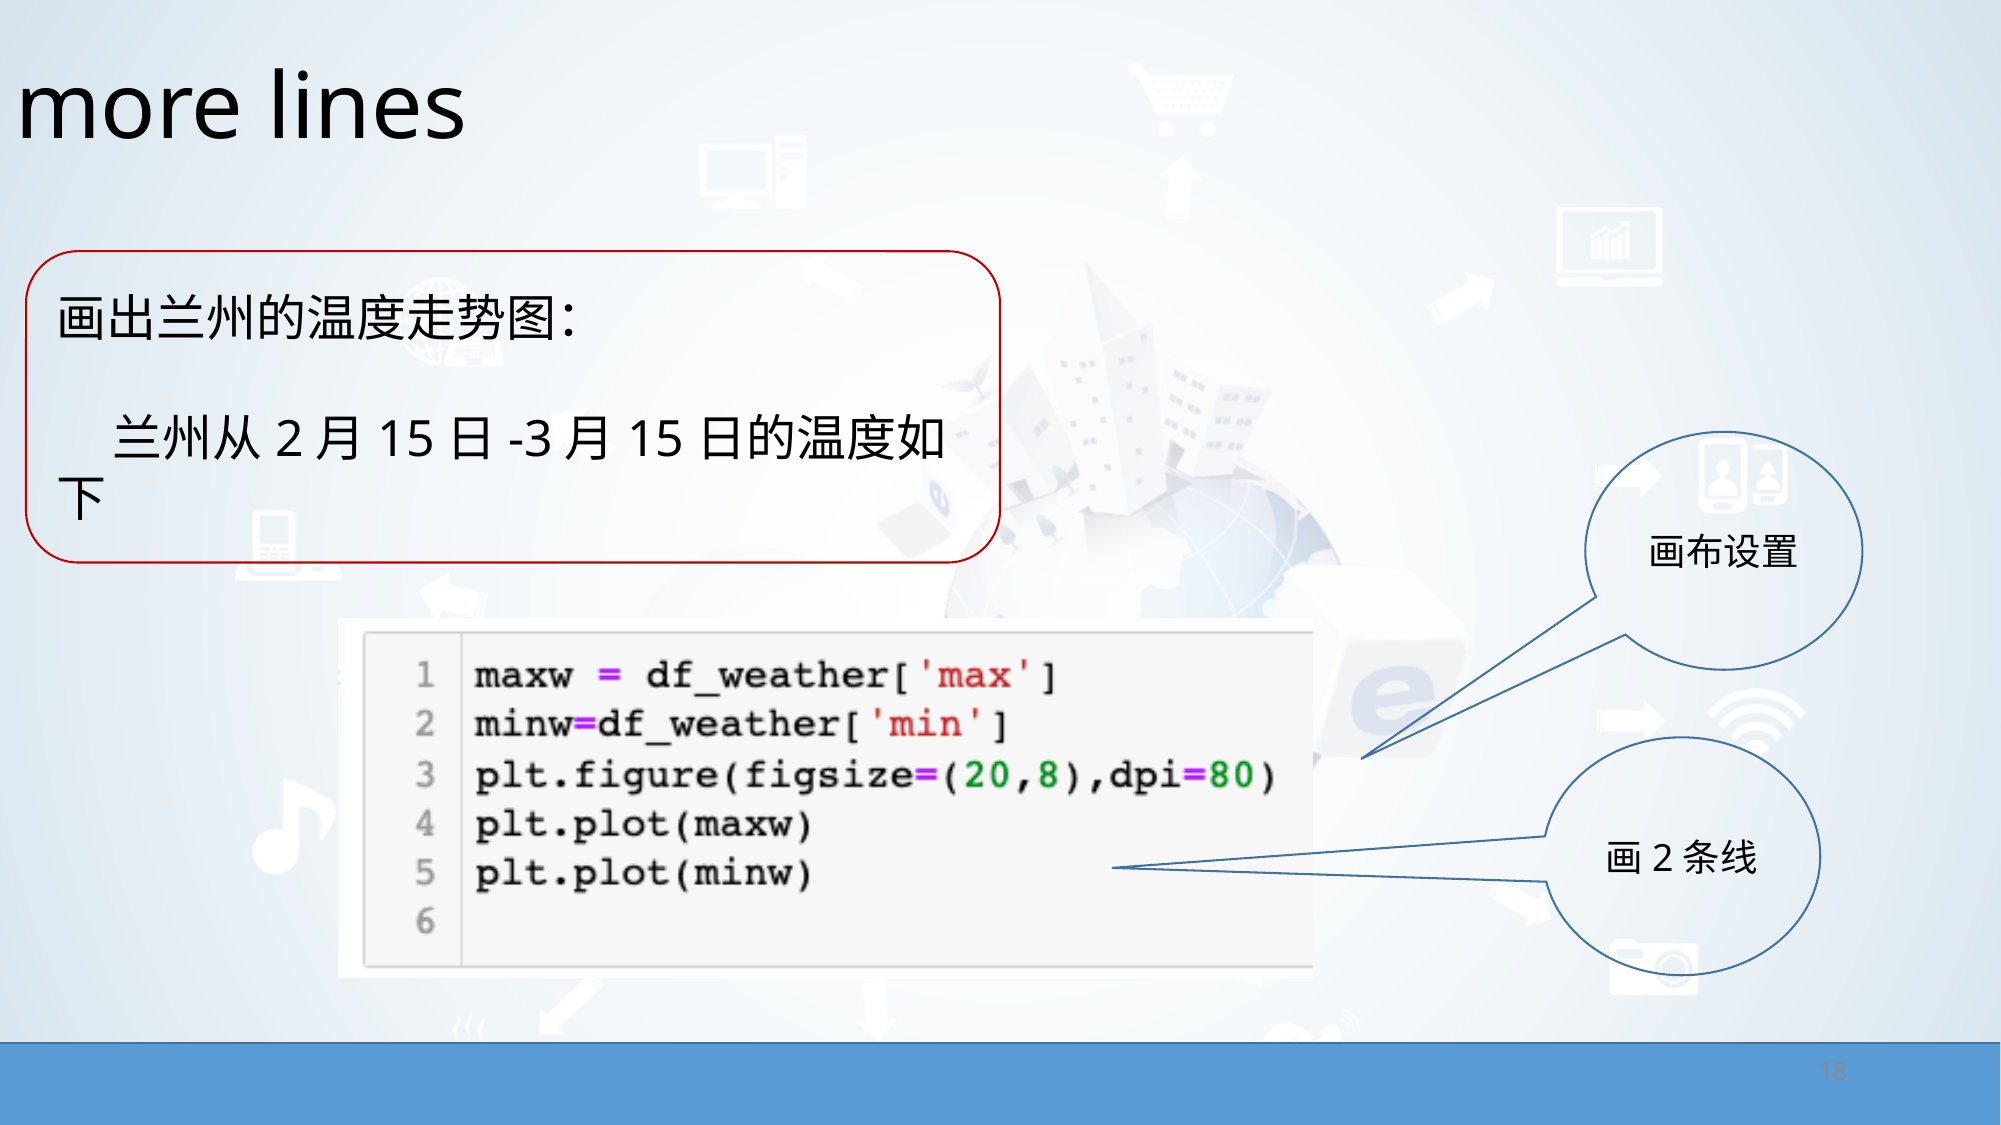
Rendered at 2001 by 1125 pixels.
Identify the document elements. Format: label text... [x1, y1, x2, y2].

text_box 画布设置 [1360, 430, 1864, 760]
picture [338, 618, 1313, 978]
slide_number 18 [1412, 1042, 1863, 1103]
text_box 画2条线 [1313, 736, 1822, 977]
title more lines [0, 0, 1725, 218]
text_box 画出兰州的温度走势图： 兰州从2月15日-3月15日的温度如下 [24, 250, 1002, 564]
